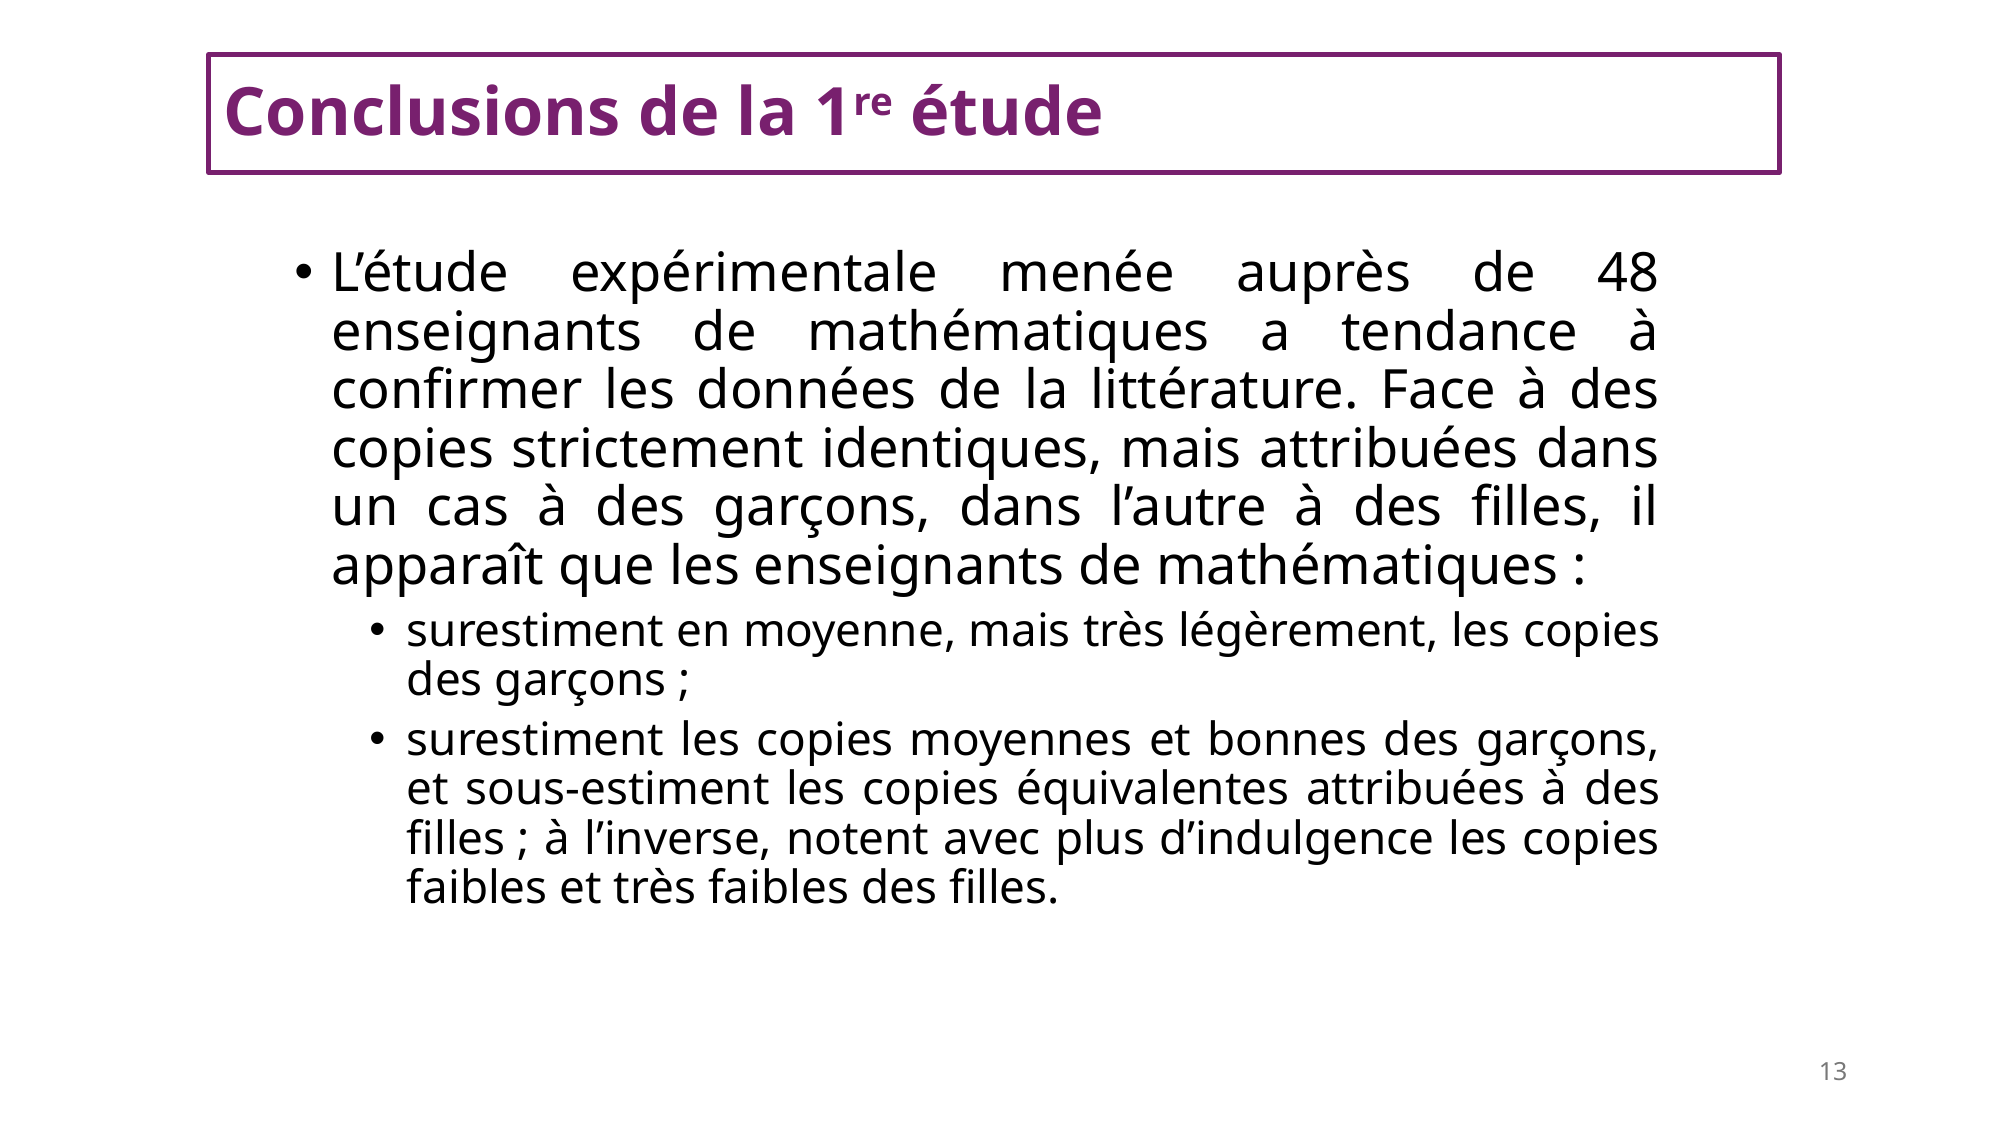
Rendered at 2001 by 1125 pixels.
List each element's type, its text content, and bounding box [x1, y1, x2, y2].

title Conclusions de la 1re étude [208, 54, 1780, 173]
slide_number 13 [1412, 1042, 1863, 1103]
list L’étude expérimentale menée auprès de 48 enseignants de mathématiques a tendance à confirmer les données de la littérature. Face à des copies strictement identiques, mais attribuées dans un cas à des garçons, dans l’autre à des filles, il apparaît que les enseignants de mathématiques : surestiment en moyenne, mais très légèrement, les copies des garçons ; surestiment les copies moyennes et bonnes des garçons, et sous-estiment les copies équivalentes attribuées à des filles ; à l’inverse, notent avec plus d’indulgence les copies faibles et très faibles des filles. [279, 237, 1676, 1094]
